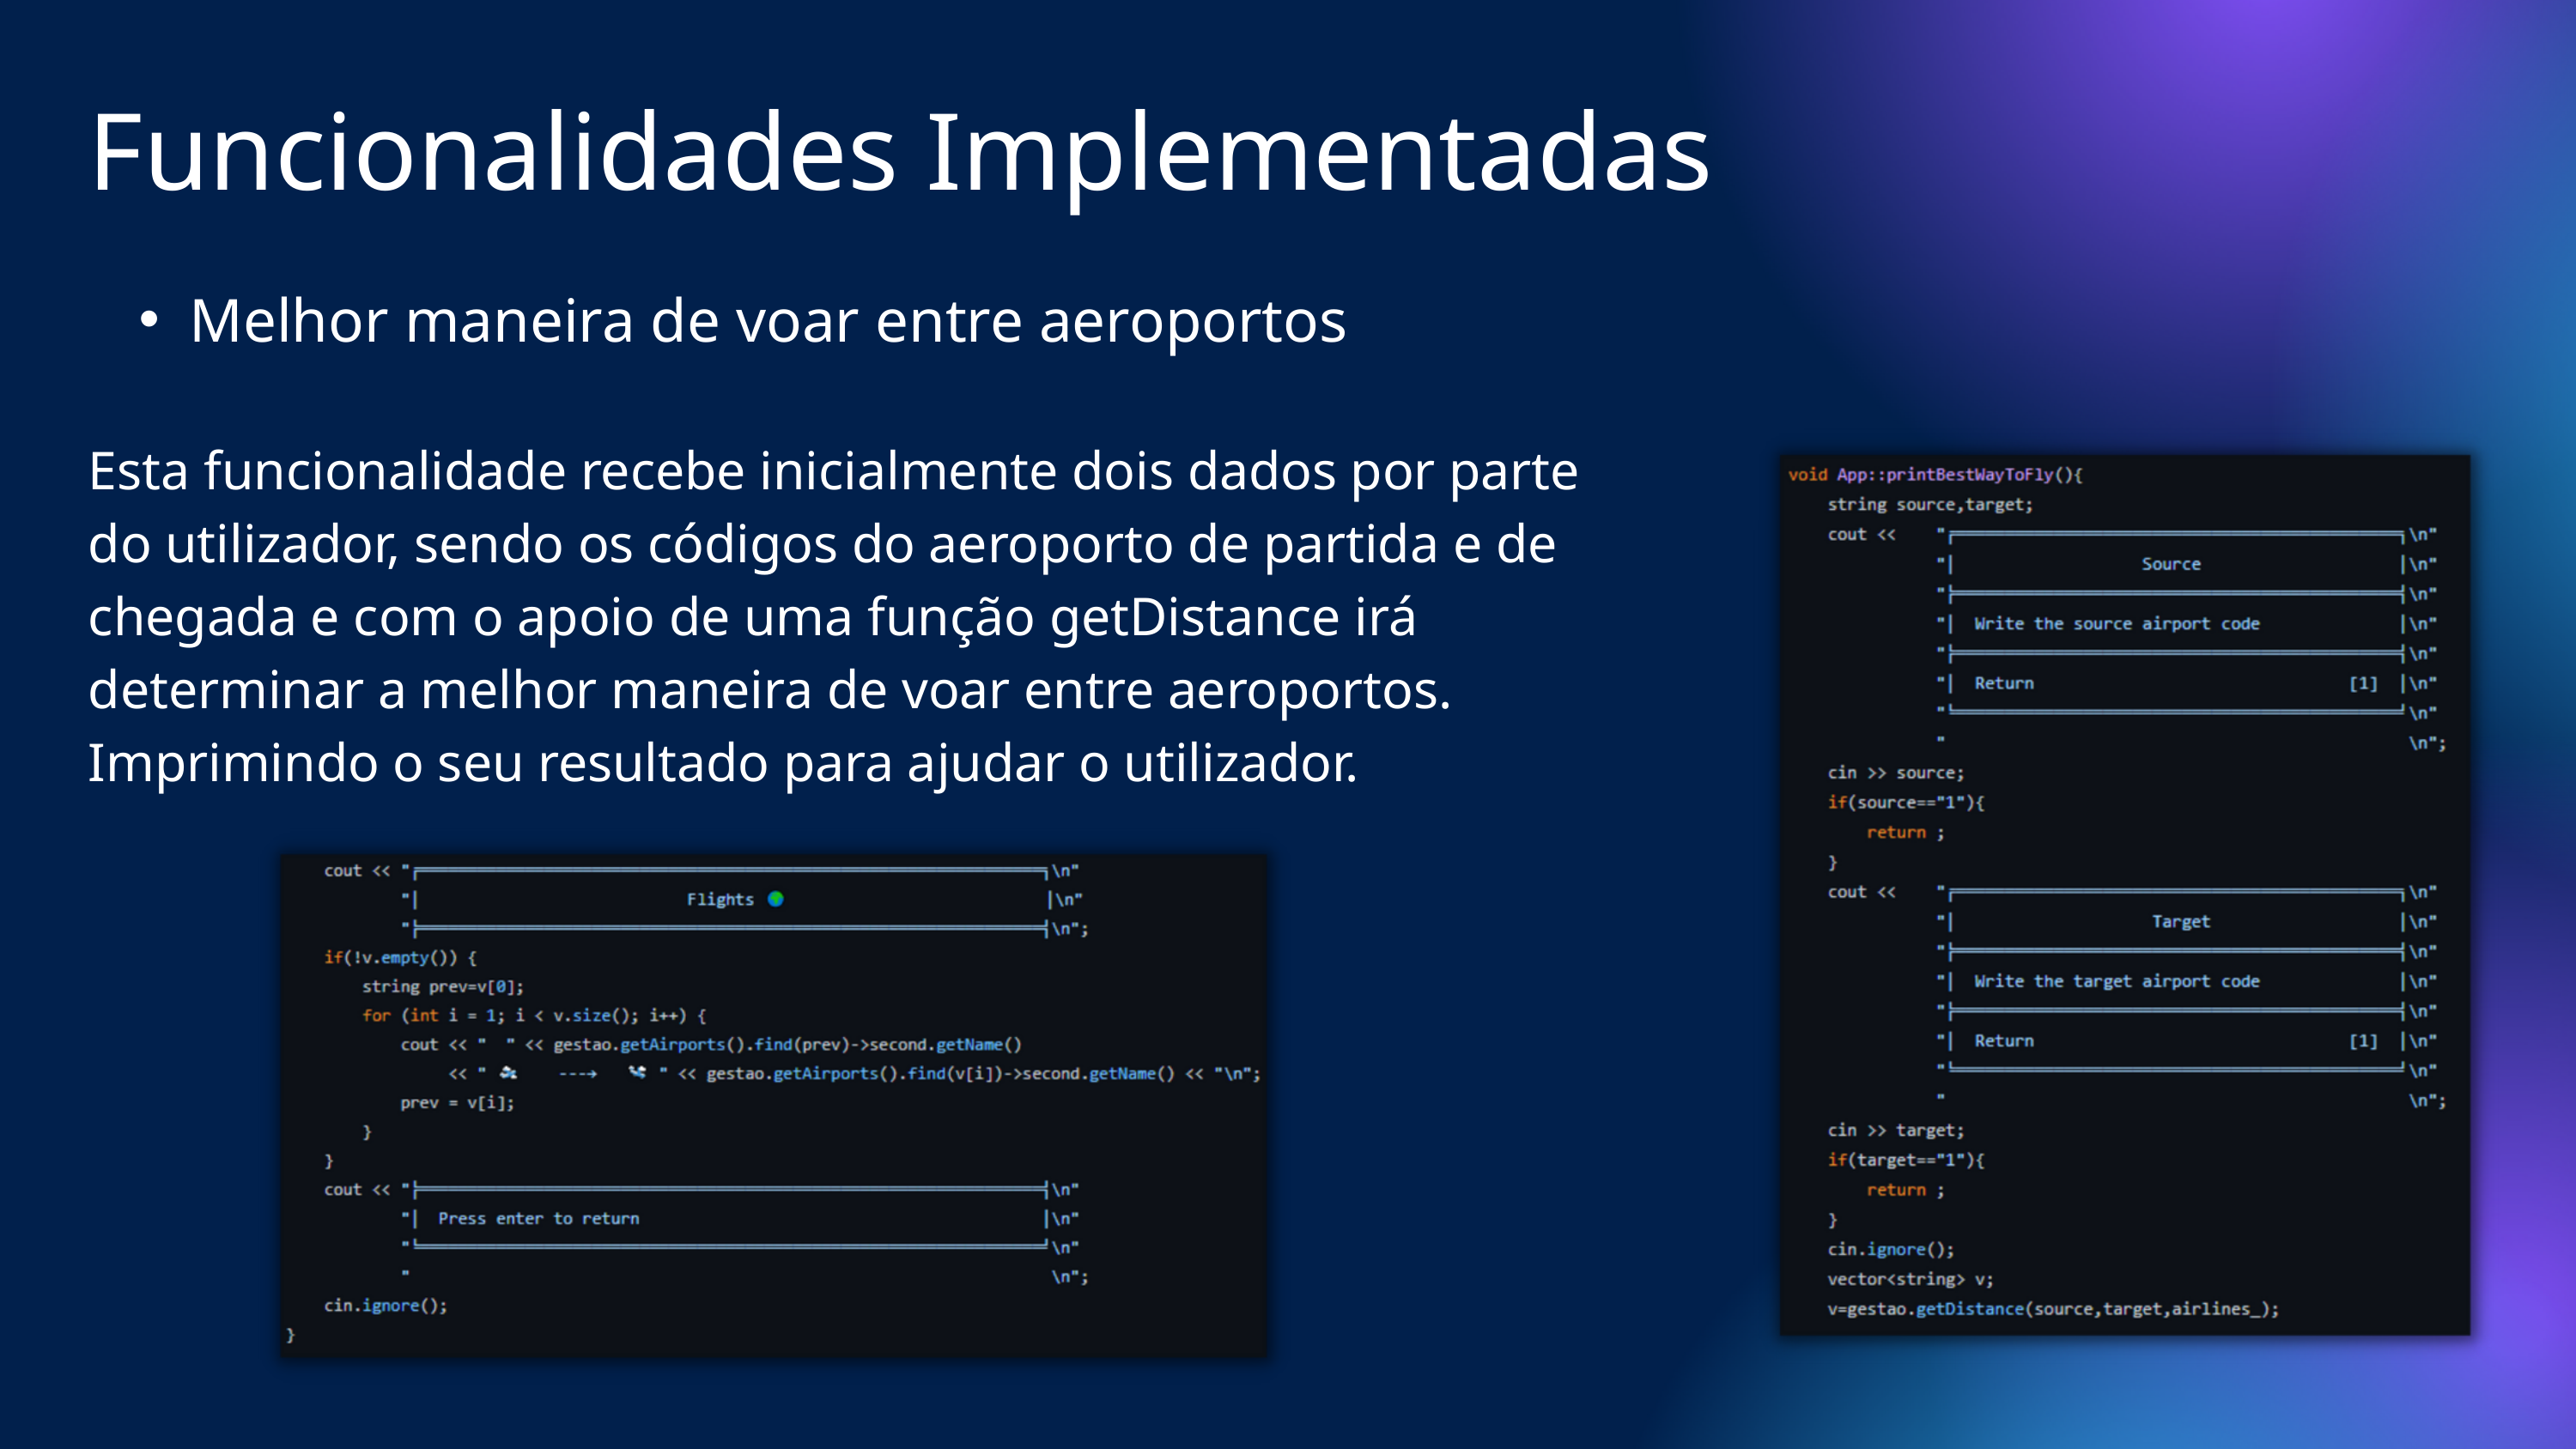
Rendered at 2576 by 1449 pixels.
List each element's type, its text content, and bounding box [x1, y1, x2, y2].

text_box Funcionalidades Implementadas [88, 62, 1611, 211]
text_box Melhor maneira de voar entre aeroportos Esta funcionalidade recebe inicialmente dois dados por parte do utilizador, sendo os códigos do aeroporto de partida e de chegada e com o apoio de uma função getDistance irá determinar a melhor maneira de voar entre aeroportos. Imprimindo o seu resultado para ajudar o utilizador. [88, 270, 1748, 793]
picture [1534, 0, 2576, 1449]
picture [258, 828, 1291, 1385]
